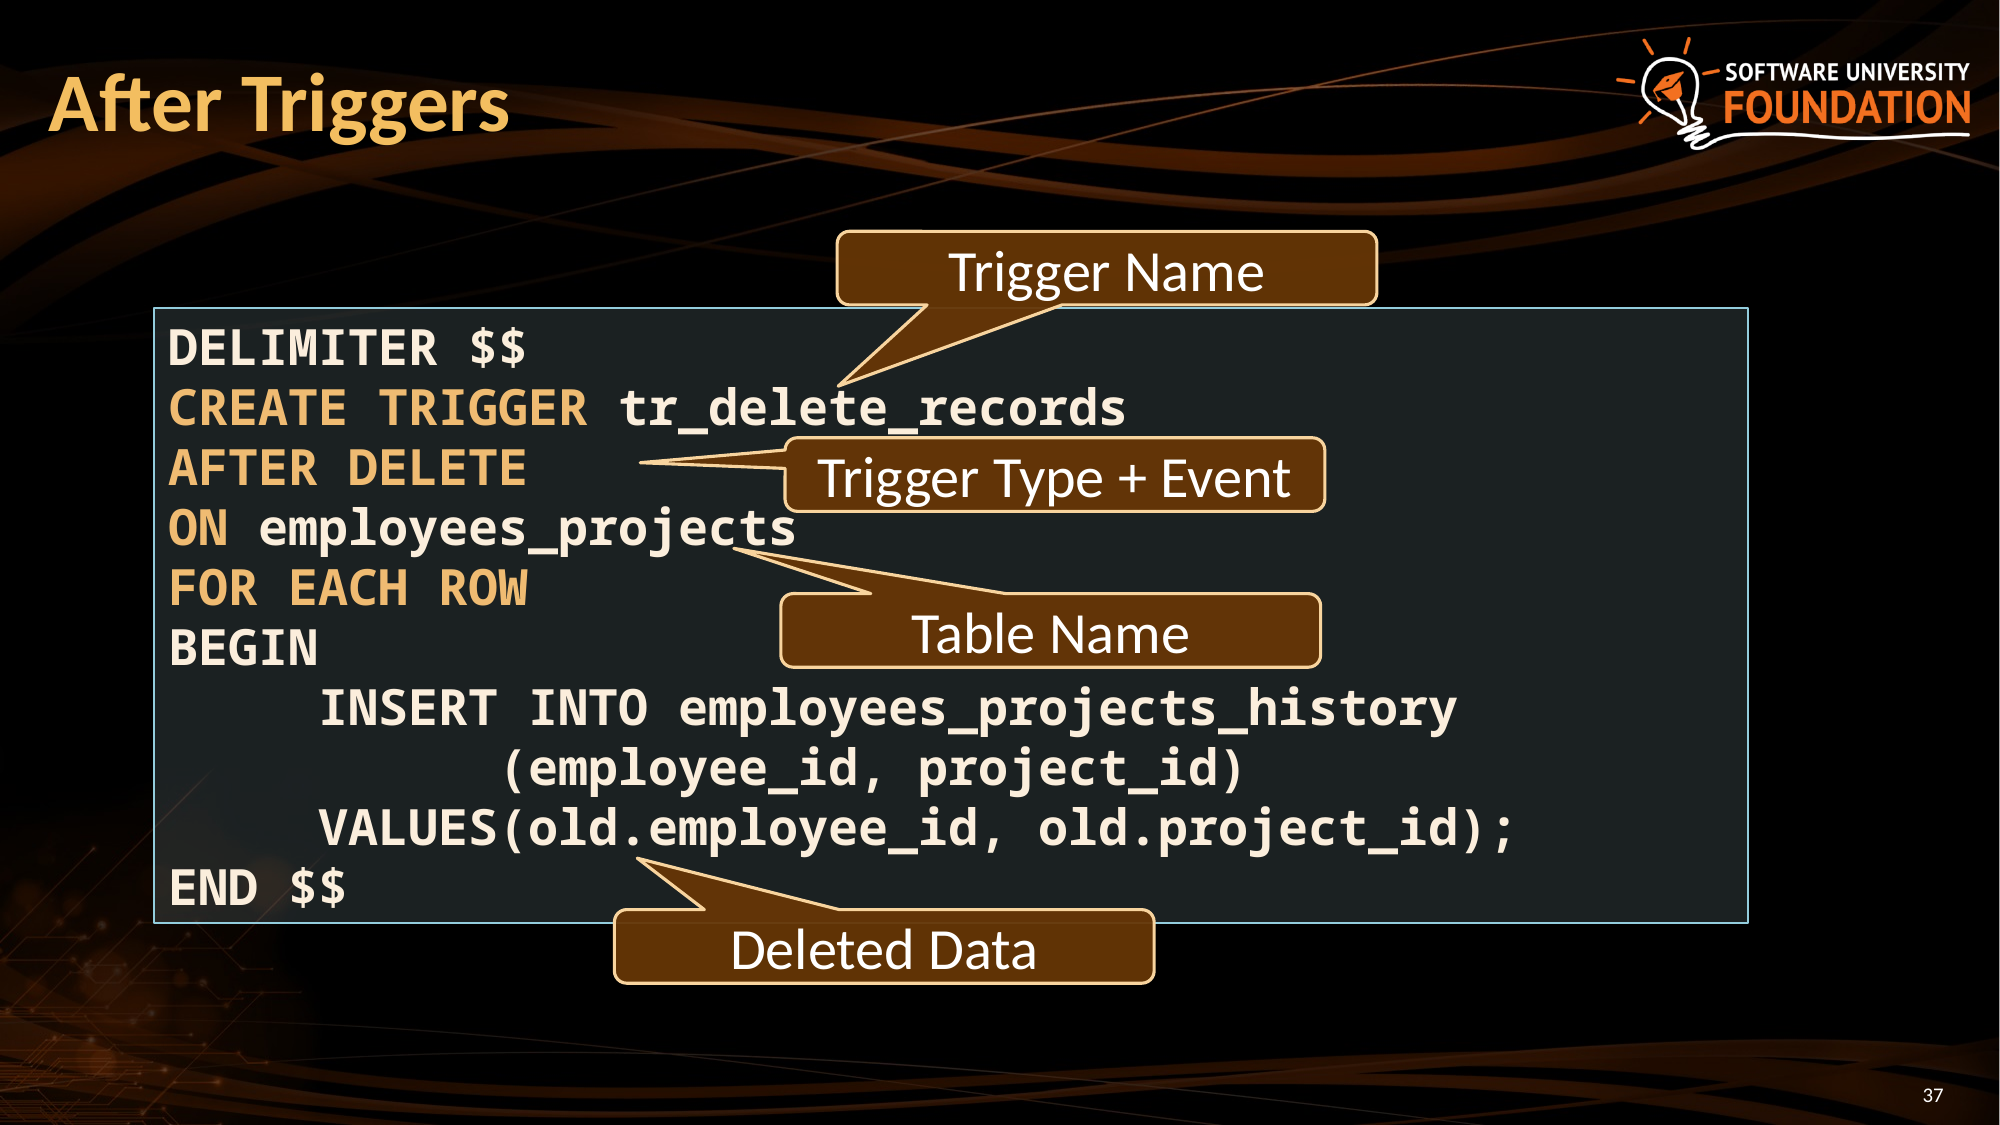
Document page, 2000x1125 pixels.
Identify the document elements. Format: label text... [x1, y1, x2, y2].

text_box Trigger Type + Event [638, 435, 1327, 514]
text_box <number> [1874, 1074, 1950, 1113]
text_box Trigger Name [835, 229, 1380, 389]
text_box DELIMITER $$ CREATE TRIGGER tr_delete_records AFTER DELETE ON employees_projects FOR EACH ROW BEGIN INSERT INTO employees_projects_history (employee_id, project_id) VALUES(old.employee_id, old.project_id); END $$ [153, 307, 1748, 923]
picture [0, 0, 2000, 1125]
text_box After Triggers [30, 6, 1602, 189]
text_box Table Name [731, 546, 1323, 670]
text_box [31, 188, 1968, 1103]
text_box Deleted Data [612, 856, 1157, 986]
